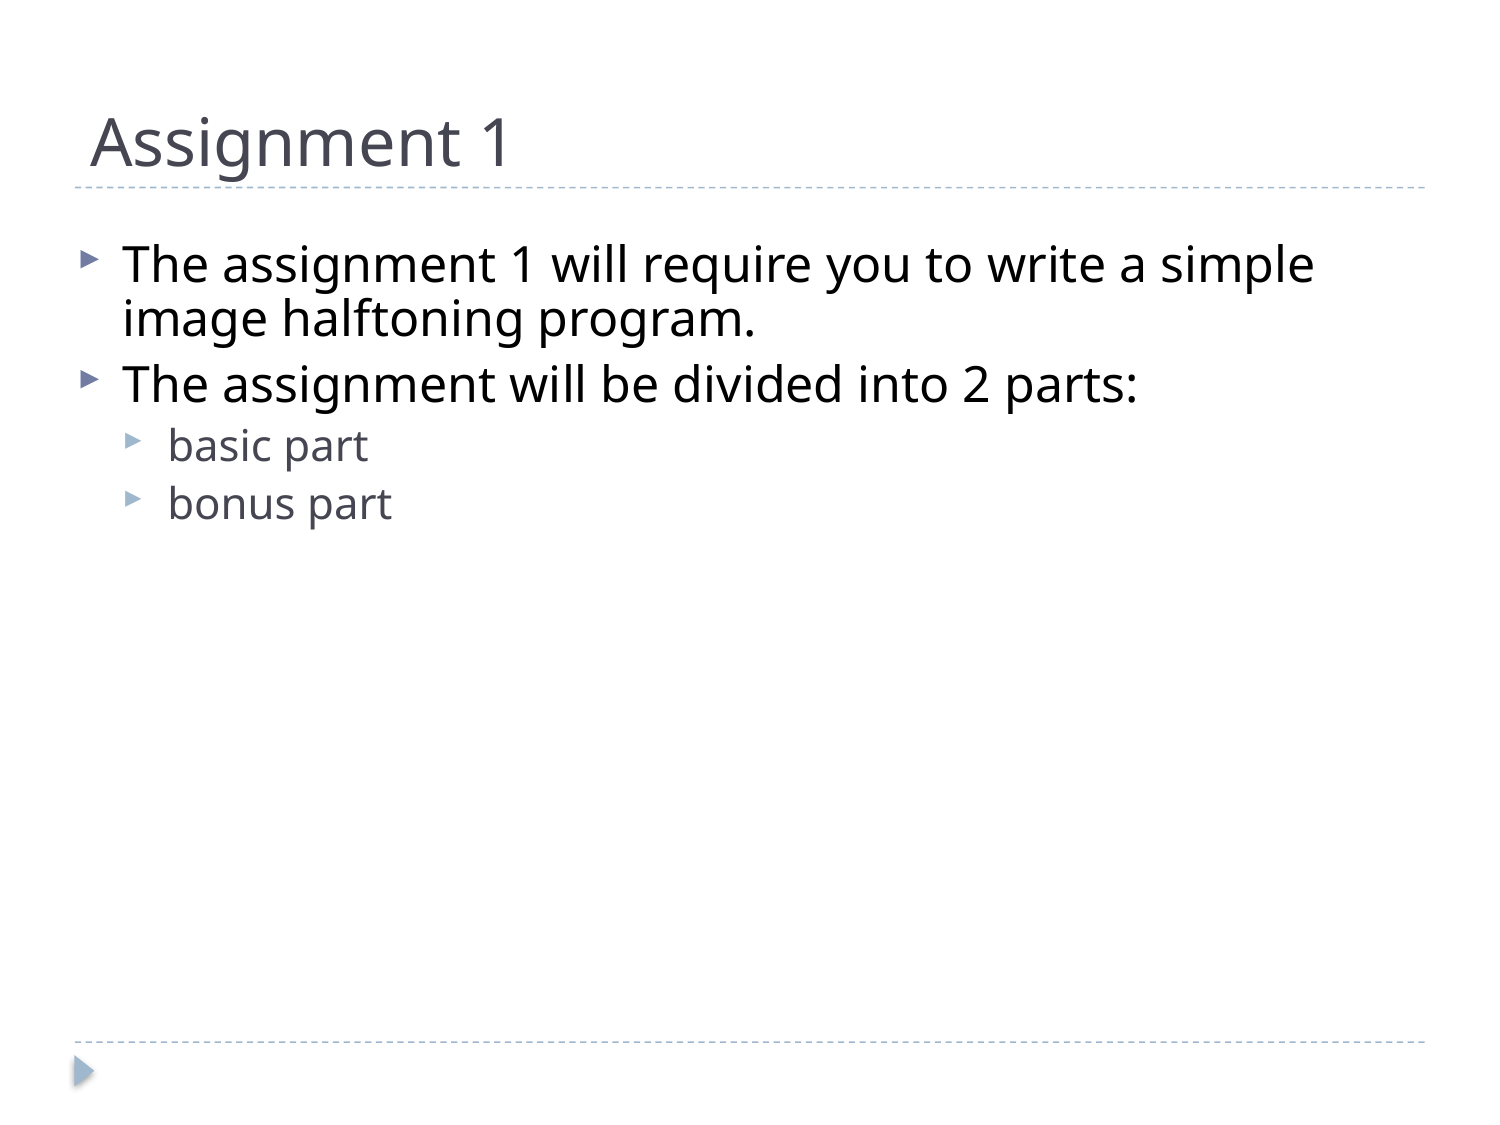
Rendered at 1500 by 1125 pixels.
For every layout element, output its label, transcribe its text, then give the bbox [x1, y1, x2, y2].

title Assignment 1 [75, 24, 1425, 188]
list The assignment 1 will require you to write a simple image halftoning program. The assignment will be divided into 2 parts: basic part bonus part [62, 231, 1438, 582]
